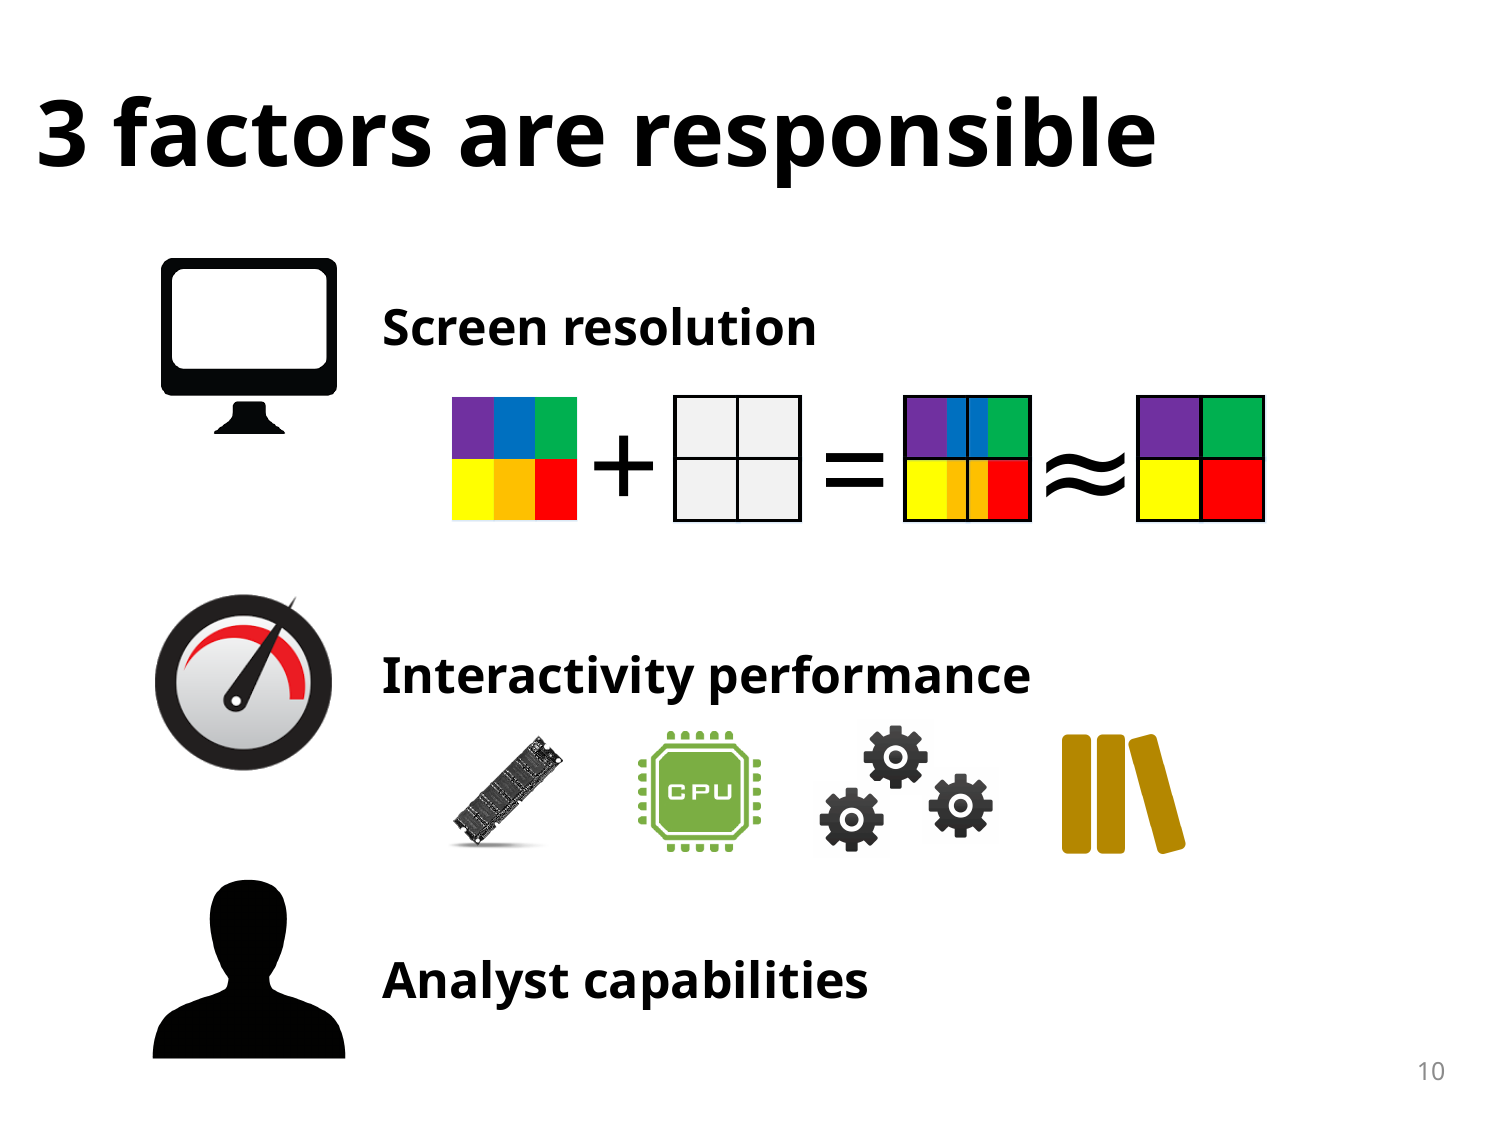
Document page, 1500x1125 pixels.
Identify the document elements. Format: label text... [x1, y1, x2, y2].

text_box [448, 719, 1188, 858]
slide_number 10 [1059, 1042, 1461, 1103]
text_box Analyst capabilities [368, 941, 1500, 1016]
text_box Interactivity performance [367, 636, 1431, 712]
text_box 3 factors are responsible [21, 67, 1175, 193]
picture [129, 849, 368, 1088]
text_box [450, 378, 1268, 535]
picture [161, 258, 337, 434]
picture [153, 592, 334, 773]
text_box Screen resolution [367, 288, 1102, 363]
